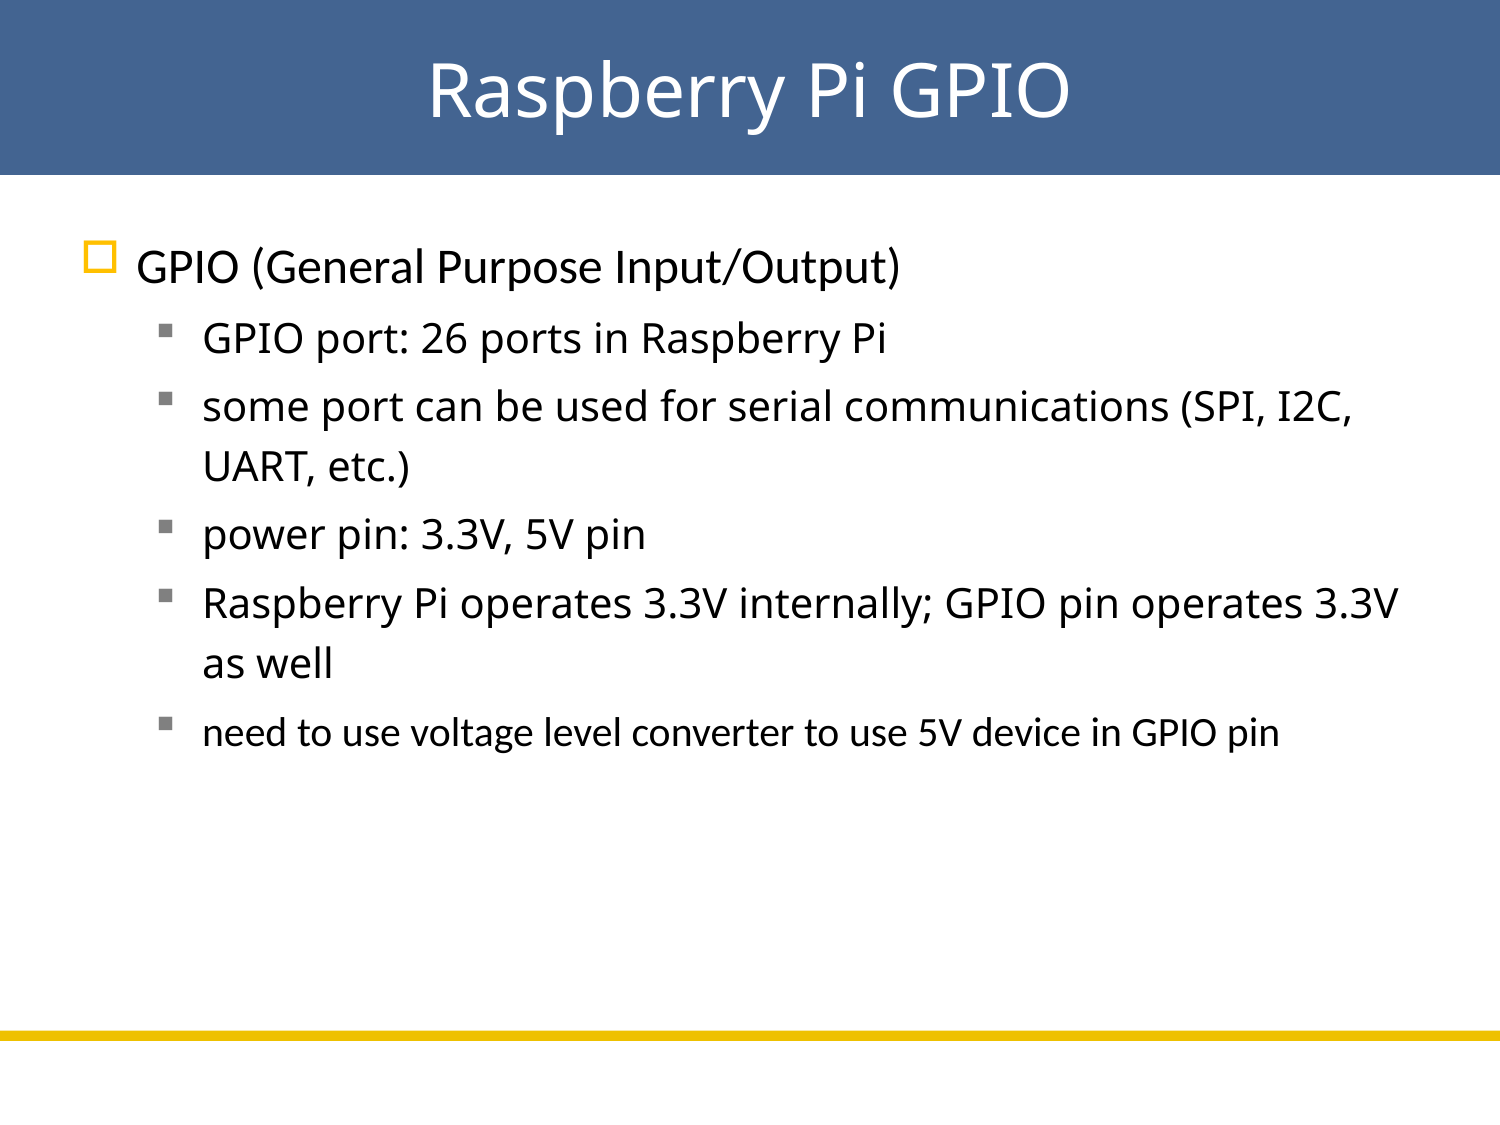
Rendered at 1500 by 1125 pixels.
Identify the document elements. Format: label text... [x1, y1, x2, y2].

list GPIO (General Purpose Input/Output) GPIO port: 26 ports in Raspberry Pi some port can be used for serial communications (SPI, I2C, UART, etc.) power pin: 3.3V, 5V pin Raspberry Pi operates 3.3V internally; GPIO pin operates 3.3V as well need to use voltage level converter to use 5V device in GPIO pin [64, 213, 1463, 1043]
title Raspberry Pi GPIO [0, 0, 1500, 176]
